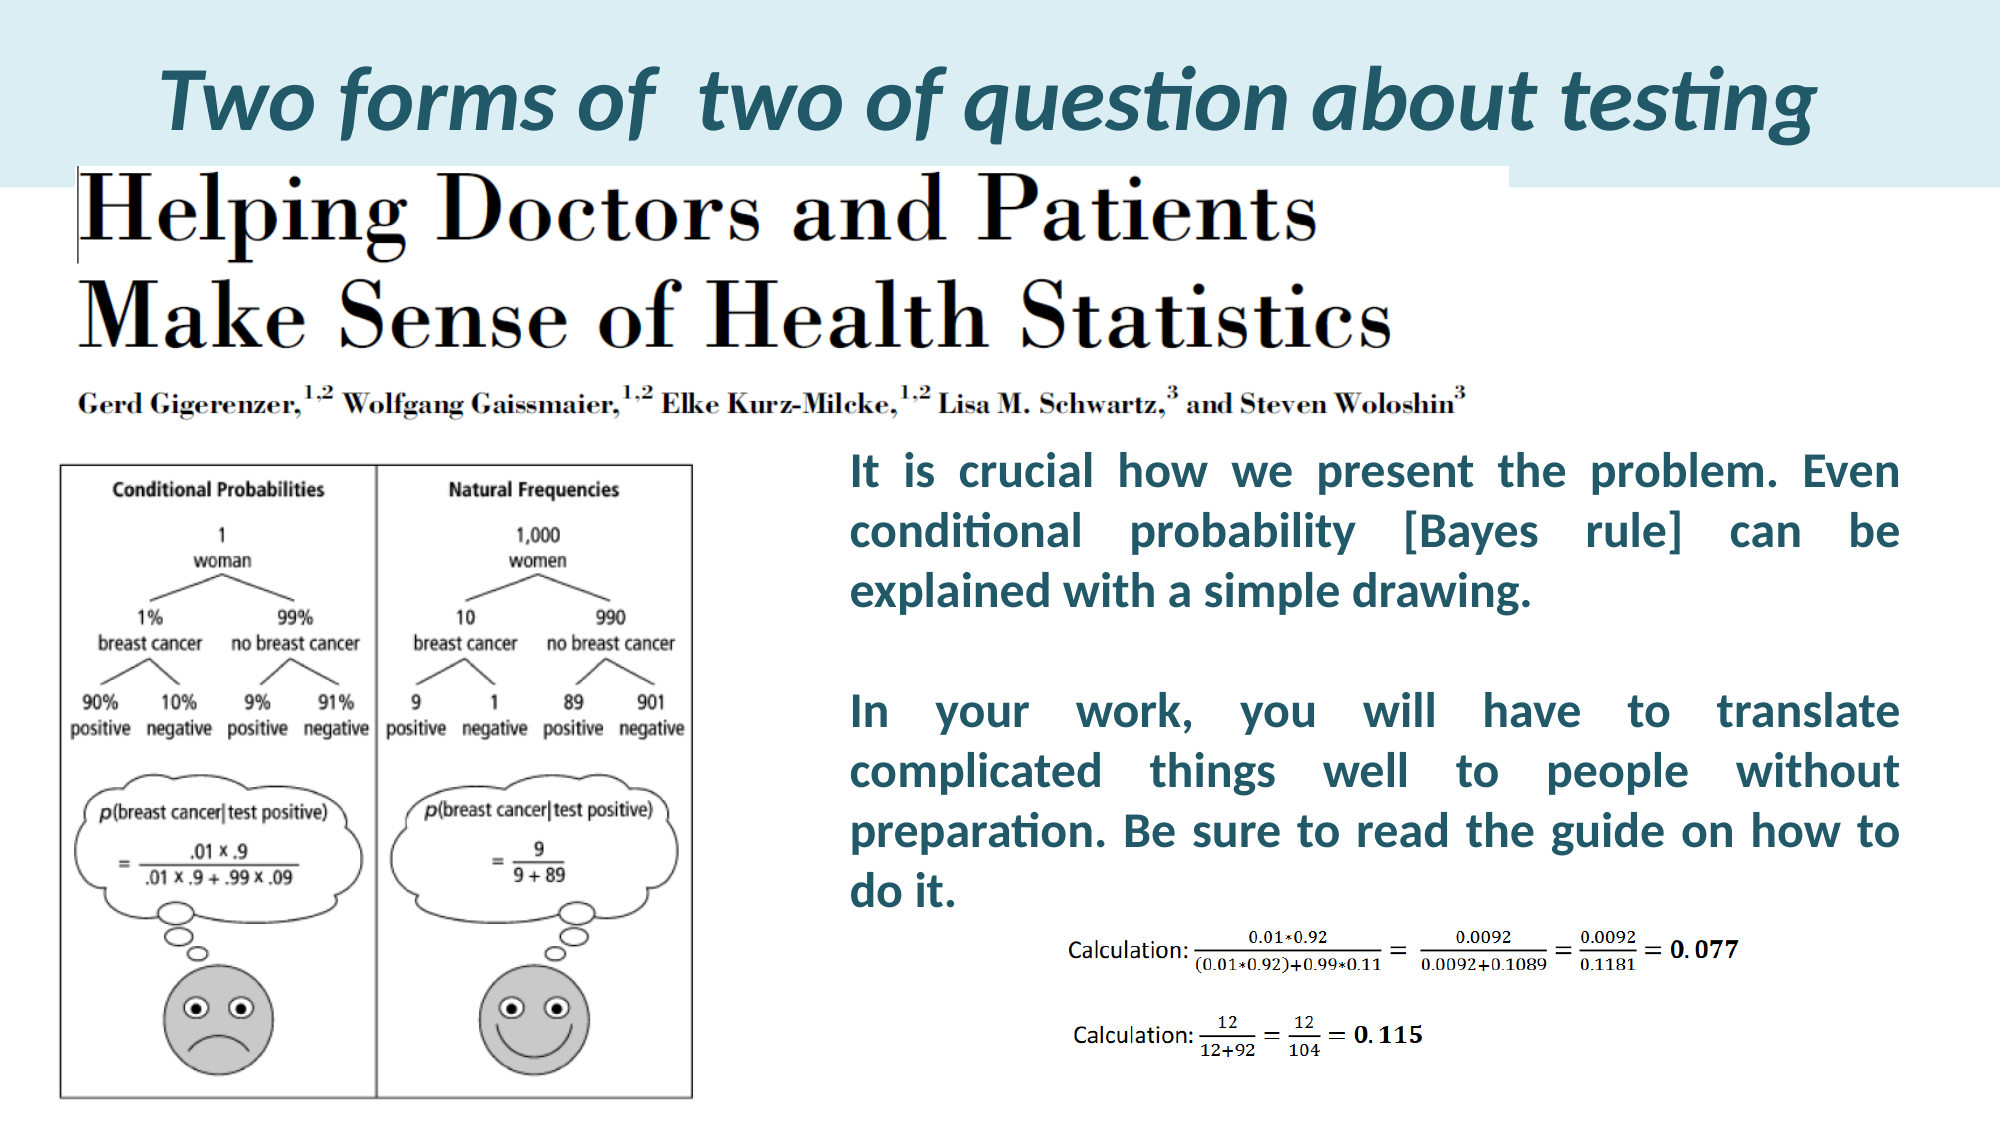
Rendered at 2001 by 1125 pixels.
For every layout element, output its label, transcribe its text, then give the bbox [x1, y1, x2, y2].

picture [44, 452, 708, 1118]
text_box It is crucial how we present the problem. Even conditional probability [Bayes rule] can be explained with a simple drawing. In your work, you will have to translate complicated things well to people without preparation. Be sure to read the guide on how to do it. [834, 429, 1916, 925]
picture [1051, 900, 1843, 1118]
picture [75, 166, 1509, 431]
title Two forms of two of question about testing [0, 0, 2000, 188]
